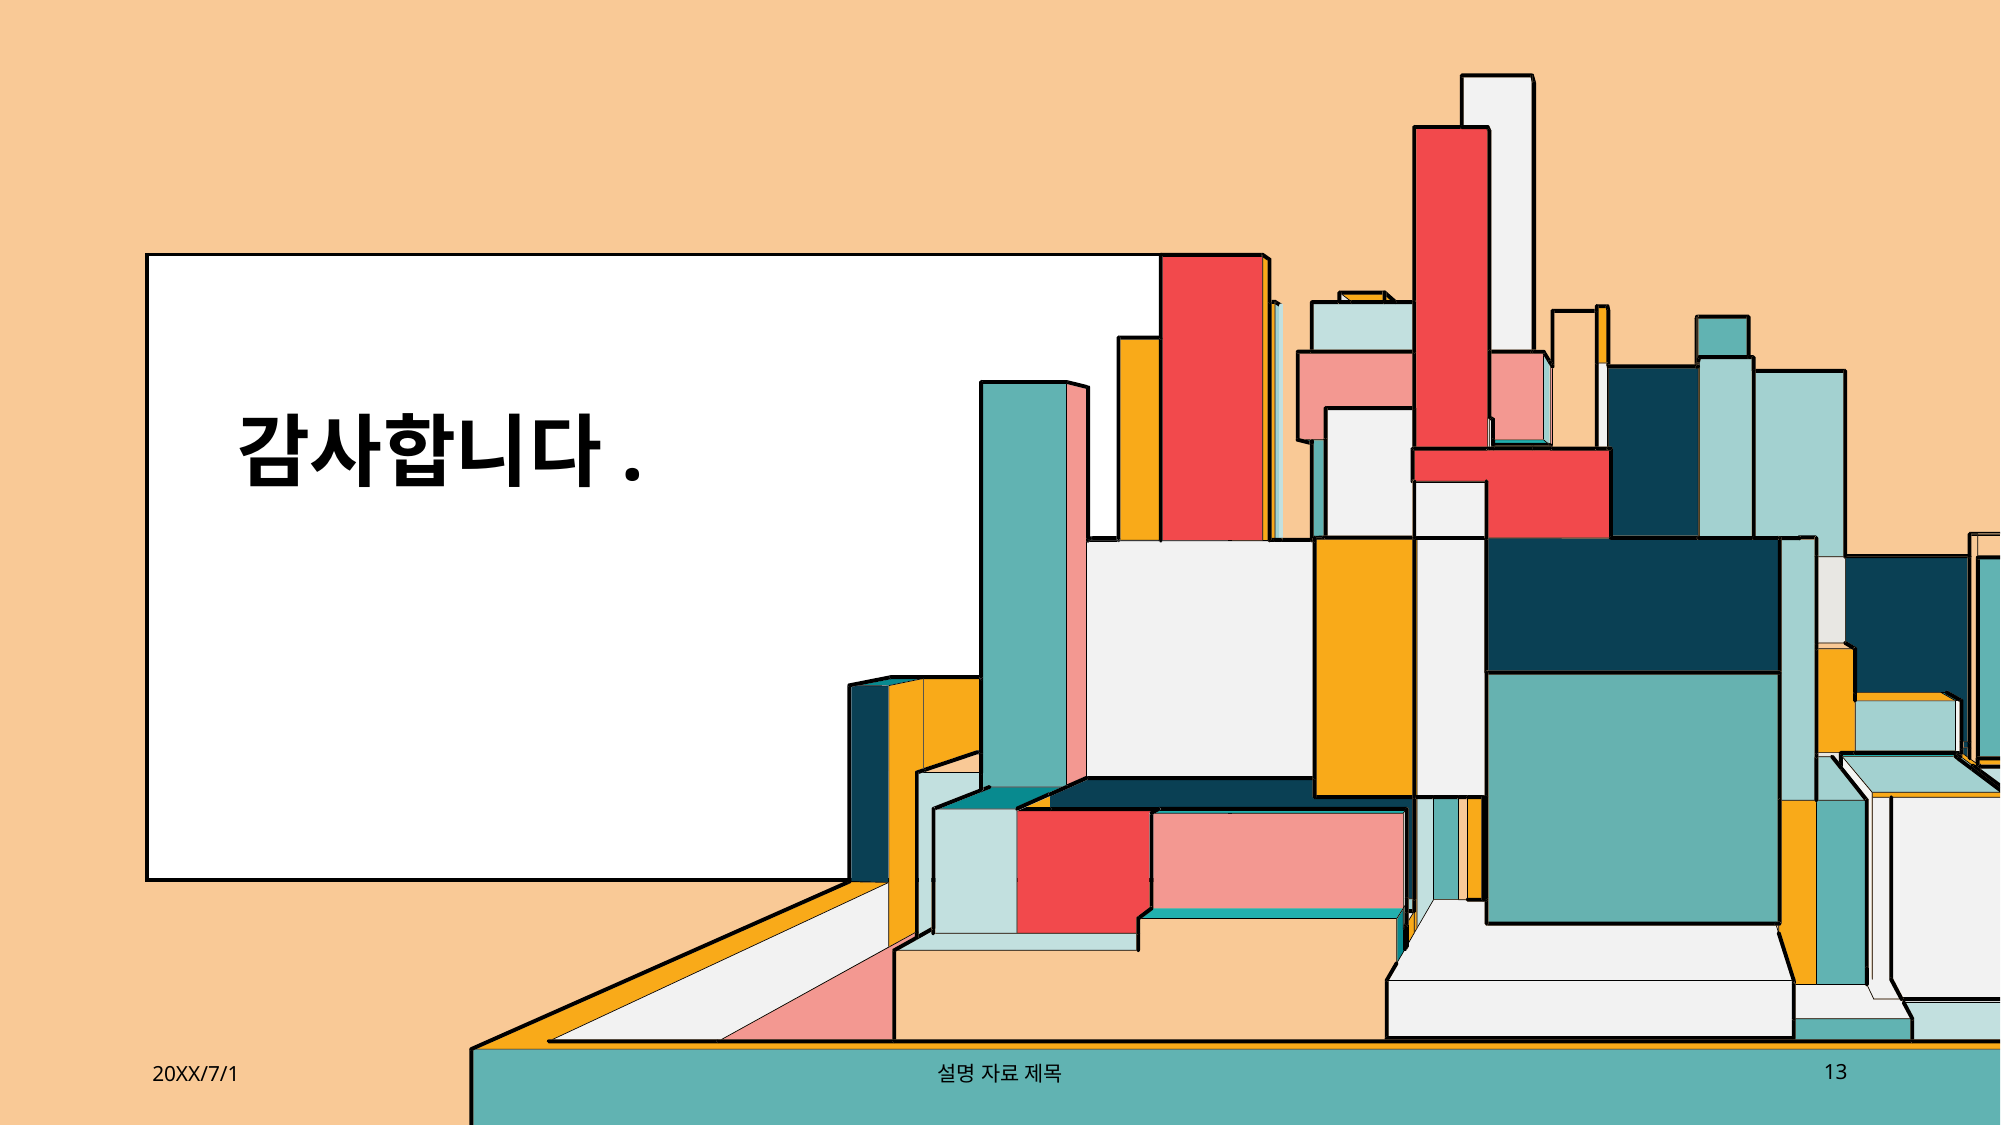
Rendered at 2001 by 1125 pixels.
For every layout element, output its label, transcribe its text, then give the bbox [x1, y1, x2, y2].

slide_number 13 [1412, 1042, 1863, 1103]
slide_number 20XX/7/1 [137, 1042, 588, 1103]
footer 설명 자료 제목 [662, 1042, 1338, 1103]
title 감사합니다. [221, 288, 929, 506]
